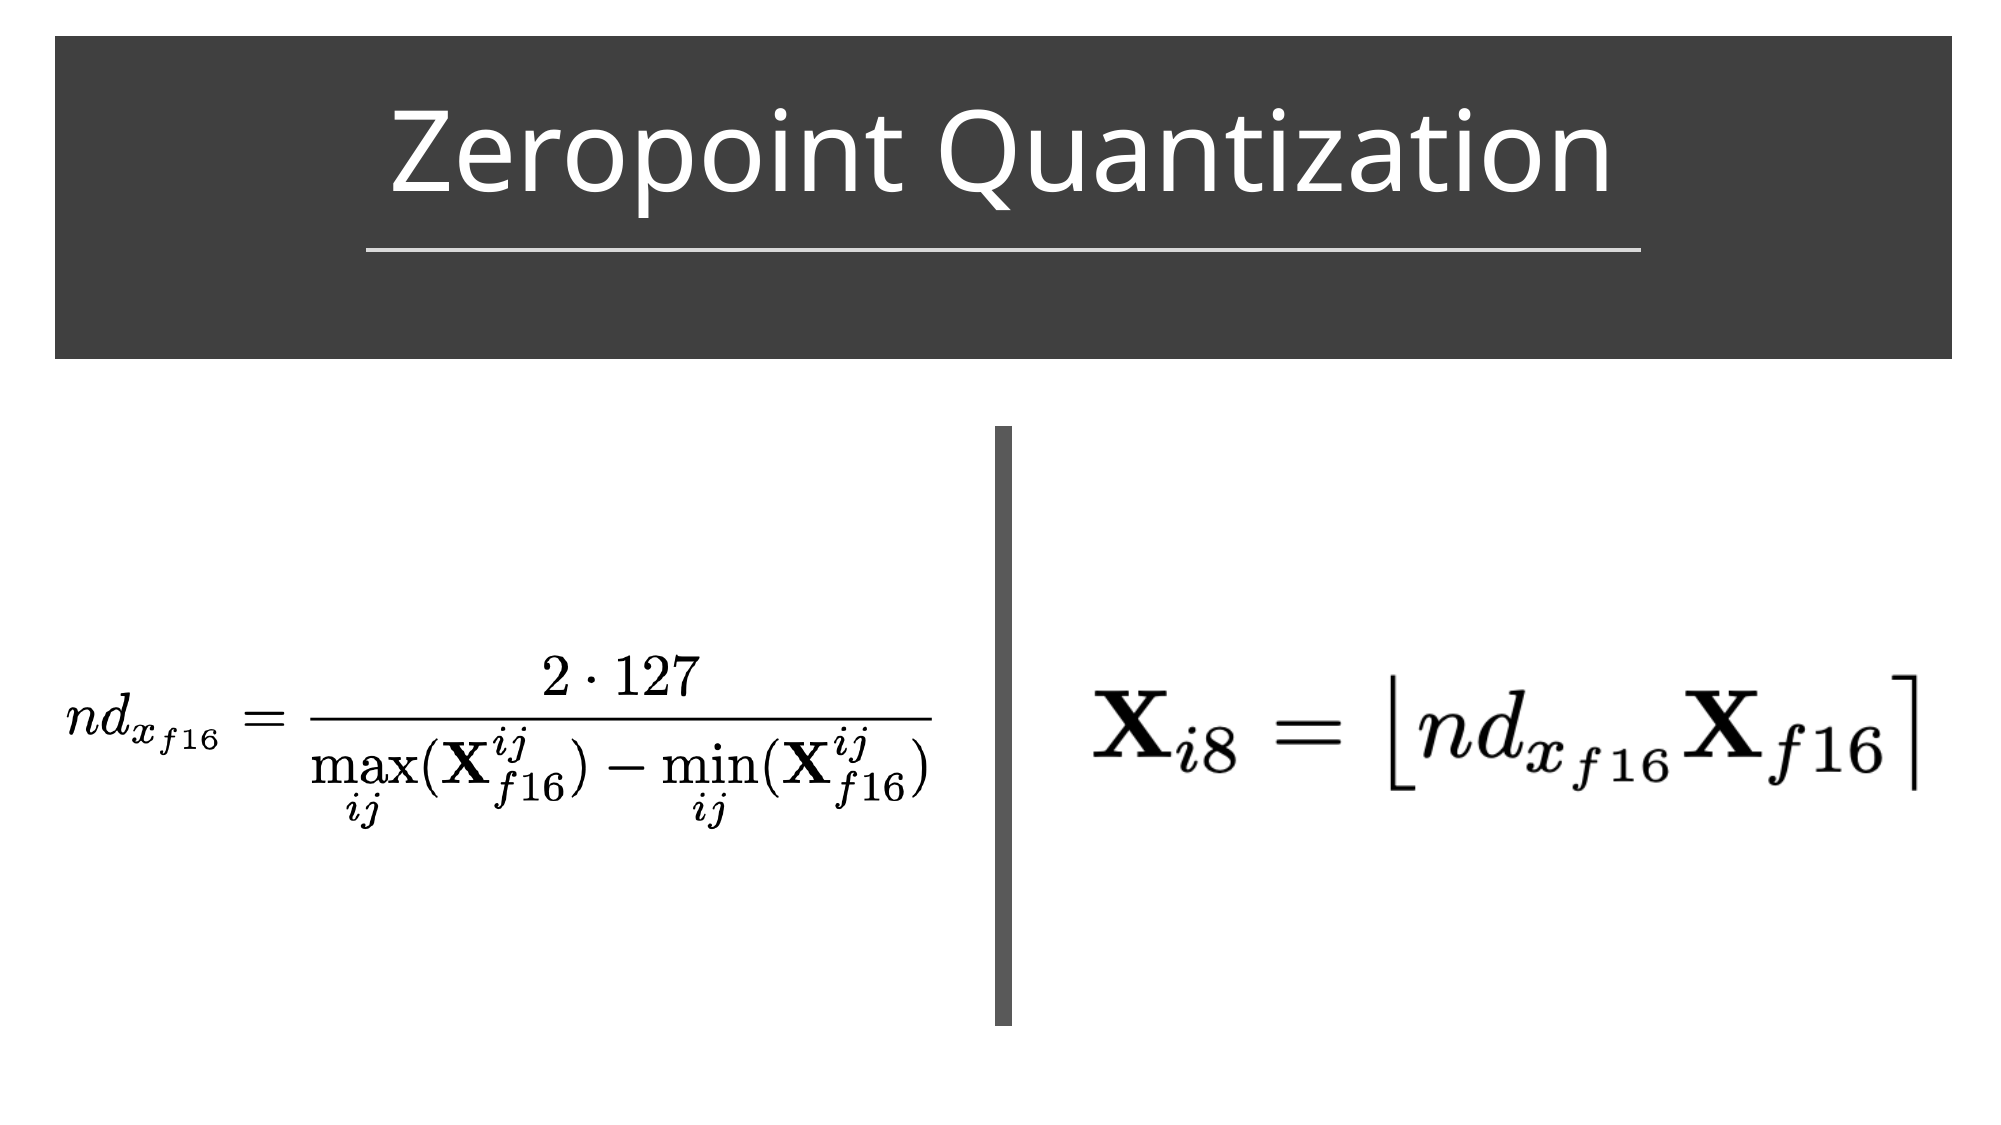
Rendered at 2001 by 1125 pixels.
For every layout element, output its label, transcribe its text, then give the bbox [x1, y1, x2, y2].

picture [54, 617, 950, 835]
title Zeropoint Quantization [89, 71, 1917, 224]
text_box [64, 45, 1942, 350]
picture [1057, 634, 1953, 818]
